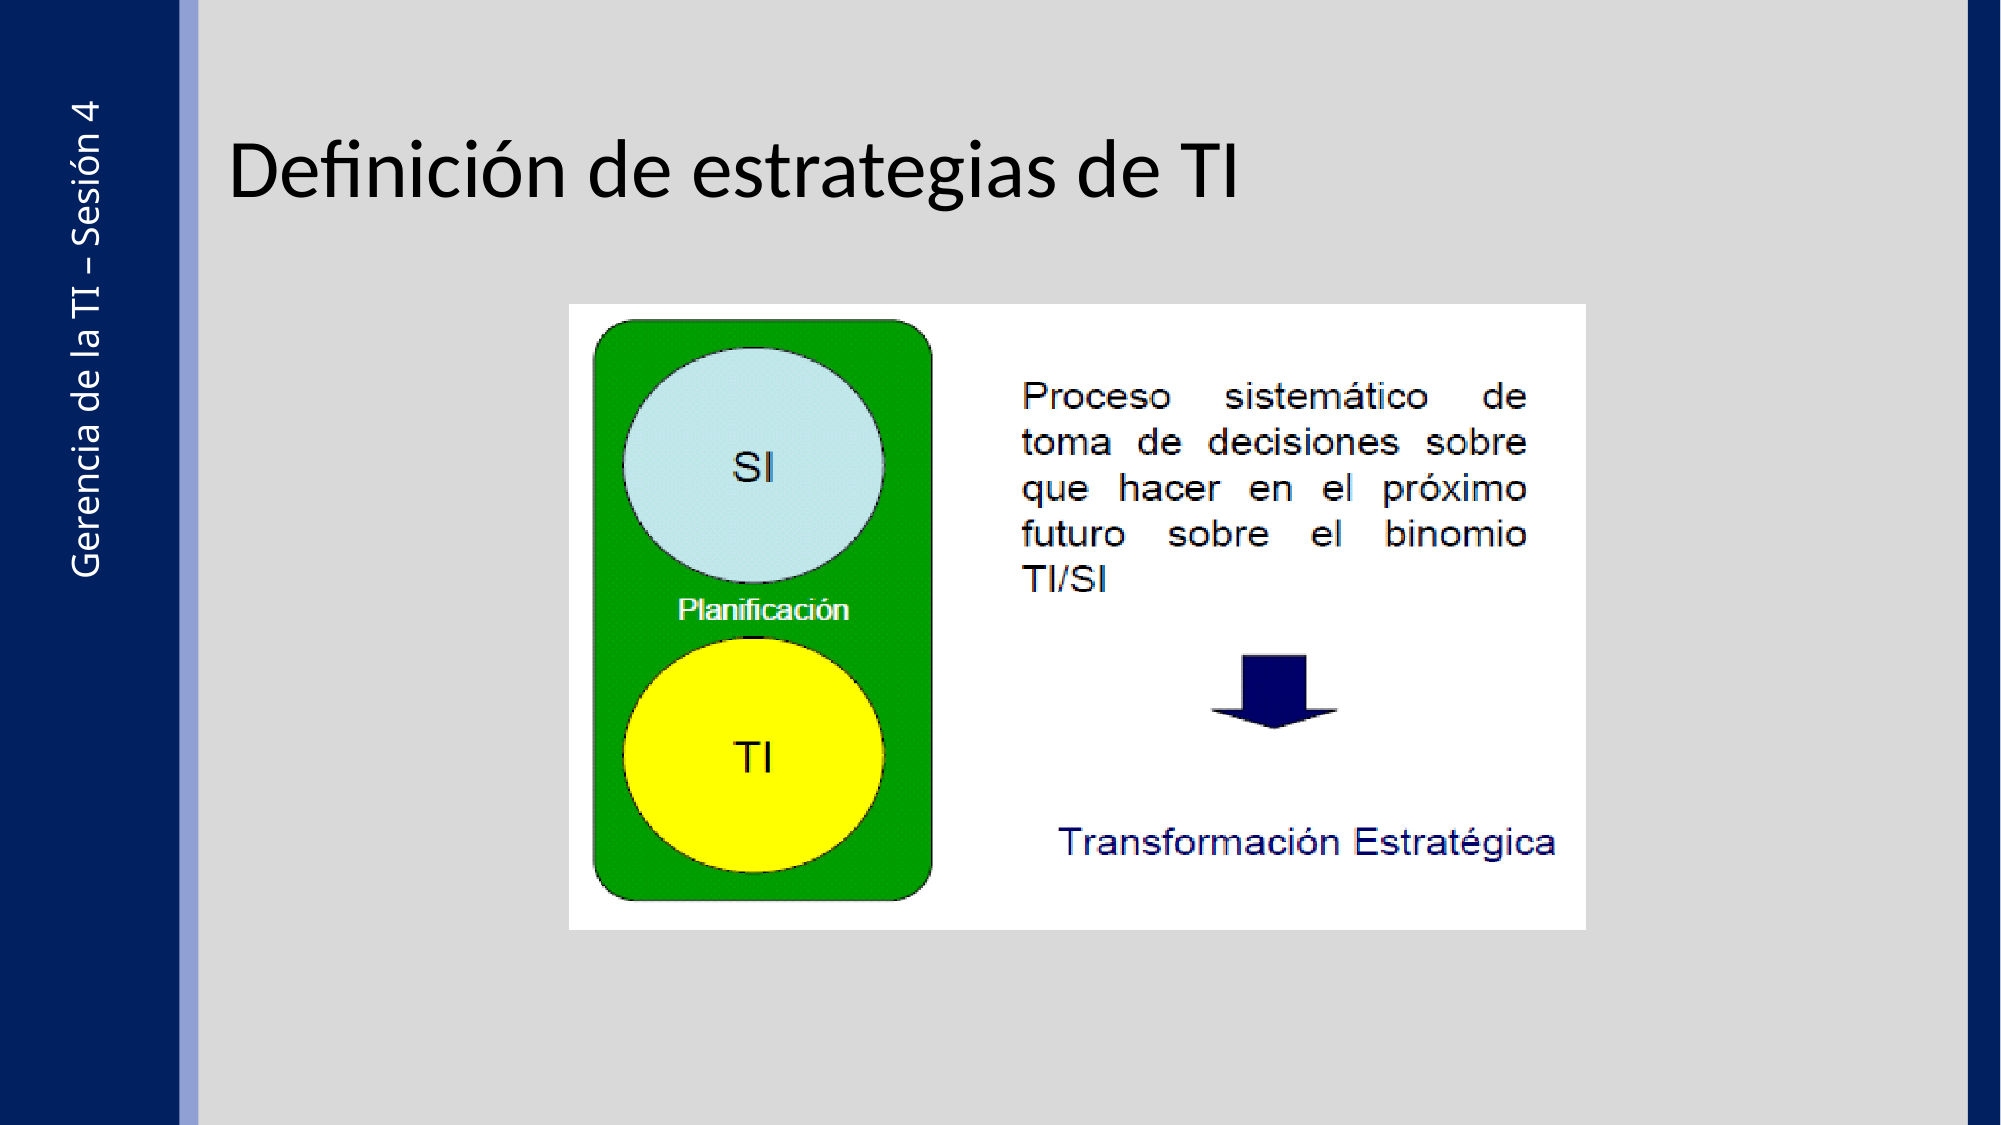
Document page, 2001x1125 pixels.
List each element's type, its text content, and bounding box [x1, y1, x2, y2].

picture [569, 304, 1586, 930]
text_box Gerencia de la TI – Sesión 4 [54, 85, 114, 1096]
title Definición de estrategias de TI [208, 125, 2000, 242]
